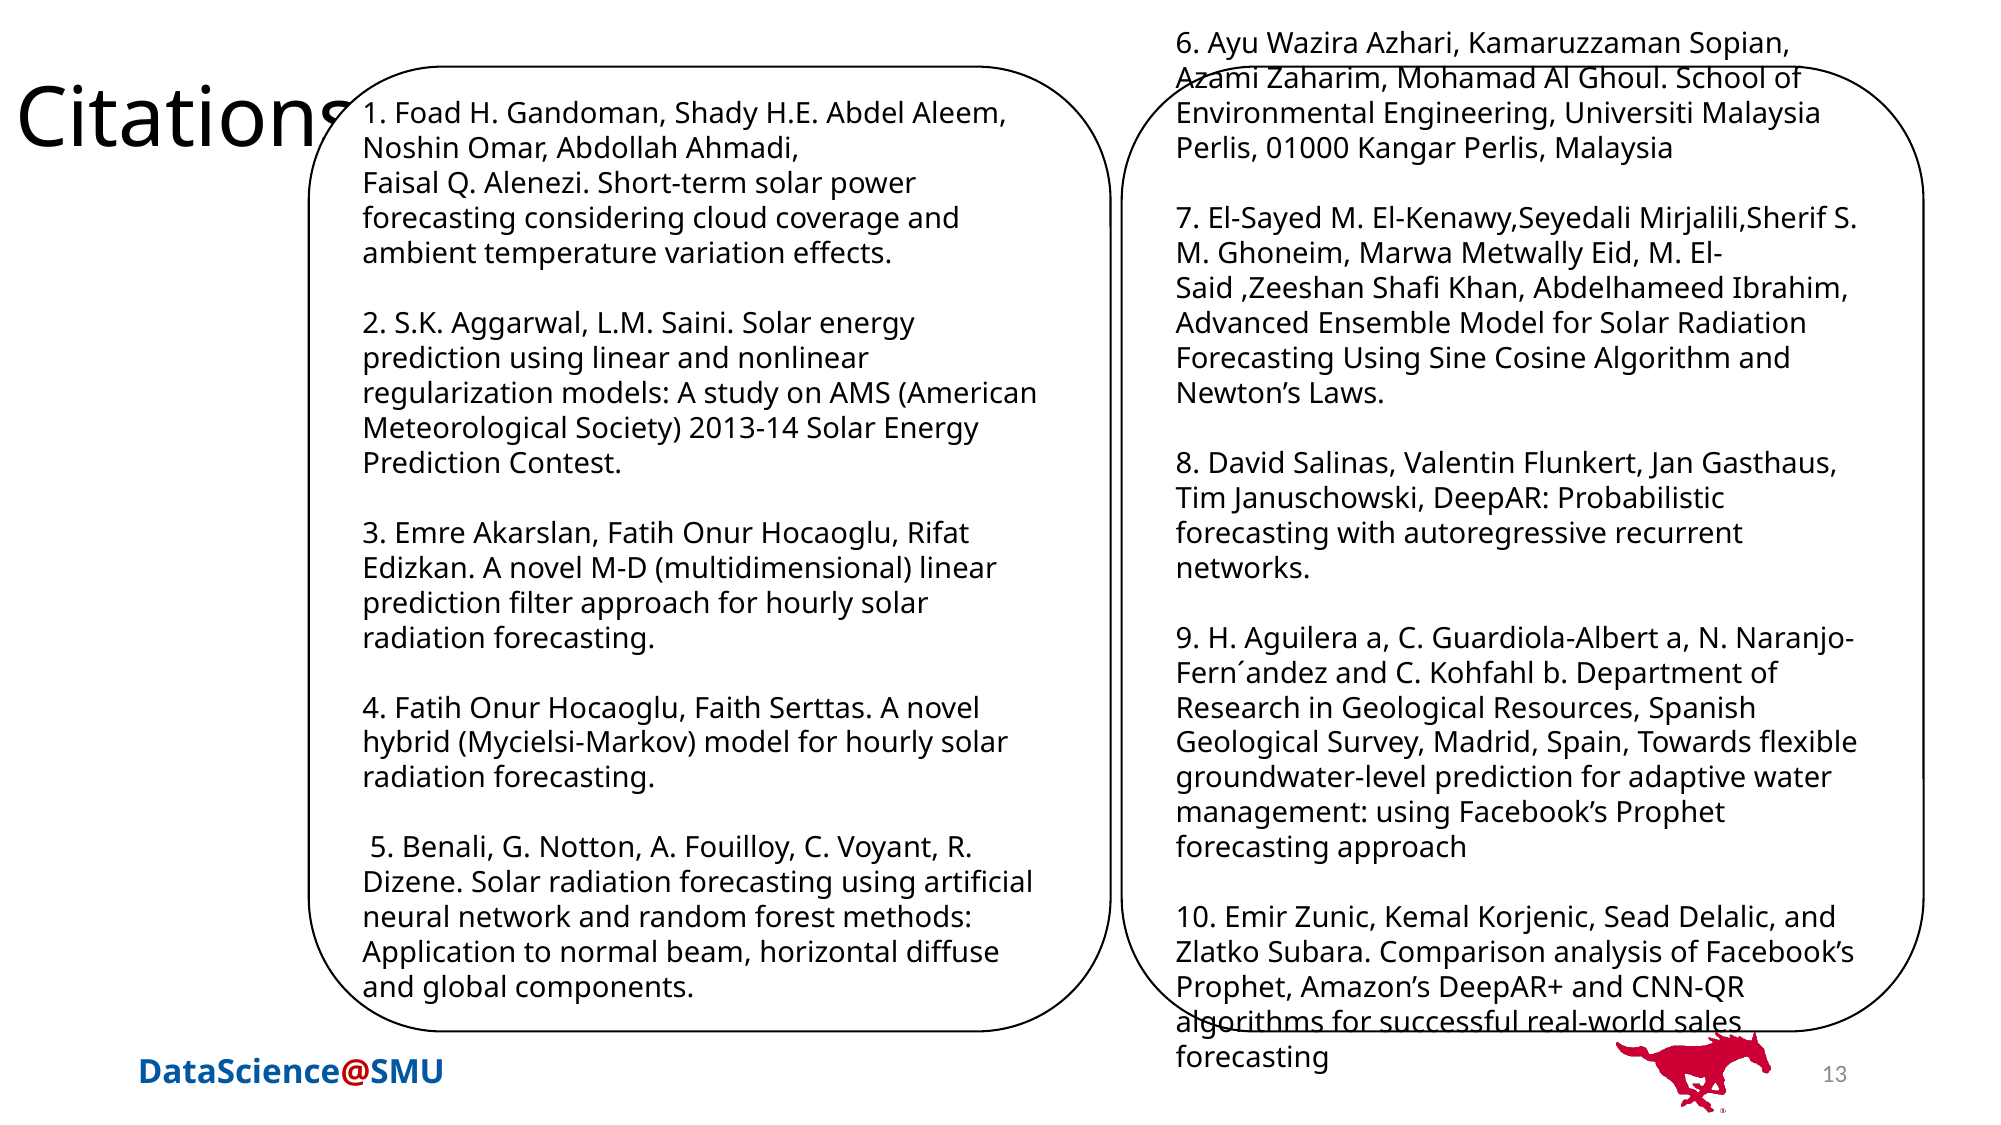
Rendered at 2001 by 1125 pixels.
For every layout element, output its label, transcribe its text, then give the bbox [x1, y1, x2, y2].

text_box 6. Ayu Wazira Azhari, Kamaruzzaman Sopian, Azami Zaharim, Mohamad Al Ghoul. School of Environmental Engineering, Universiti Malaysia Perlis, 01000 Kangar Perlis, Malaysia 7. El-Sayed M. El-Kenawy,Seyedali Mirjalili,Sherif S. M. Ghoneim, Marwa Metwally Eid, M. El-Said ,Zeeshan Shafi Khan, Abdelhameed Ibrahim, Advanced Ensemble Model for Solar Radiation Forecasting Using Sine Cosine Algorithm and Newton’s Laws. 8. David Salinas, Valentin Flunkert, Jan Gasthaus, Tim Januschowski, DeepAR: Probabilistic forecasting with autoregressive recurrent networks. 9. H. Aguilera a, C. Guardiola-Albert a, N. Naranjo-Fern´andez and C. Kohfahl b. Department of Research in Geological Resources, Spanish Geological Survey, Madrid, Spain, Towards flexible groundwater-level prediction for adaptive water management: using Facebook’s Prophet forecasting approach 10. Emir Zunic, Kemal Korjenic, Sead Delalic, and Zlatko Subara. Comparison analysis of Facebook’s Prophet, Amazon’s DeepAR+ and CNN-QR algorithms for successful real-world sales forecasting [1120, 65, 1925, 1033]
title Citations [0, 11, 1725, 229]
text_box 1. Foad H. Gandoman, Shady H.E. Abdel Aleem, Noshin Omar, Abdollah Ahmadi, Faisal Q. Alenezi. Short-term solar power forecasting considering cloud coverage and ambient temperature variation effects. 2. S.K. Aggarwal, L.M. Saini. Solar energy prediction using linear and nonlinear regularization models: A study on AMS (American Meteorological Society) 2013-14 Solar Energy Prediction Contest. 3. Emre Akarslan, Fatih Onur Hocaoglu, Rifat Edizkan. A novel M-D (multidimensional) linear prediction filter approach for hourly solar radiation forecasting. 4. Fatih Onur Hocaoglu, Faith Serttas. A novel hybrid (Mycielsi-Markov) model for hourly solar radiation forecasting. 5. Benali, G. Notton, A. Fouilloy, C. Voyant, R. Dizene. Solar radiation forecasting using artificial neural network and random forest methods: Application to normal beam, horizontal diffuse and global components. [307, 65, 1112, 1033]
picture [1616, 1103, 1771, 1113]
picture [1616, 1033, 1771, 1042]
slide_number 13 [1412, 1042, 1863, 1103]
